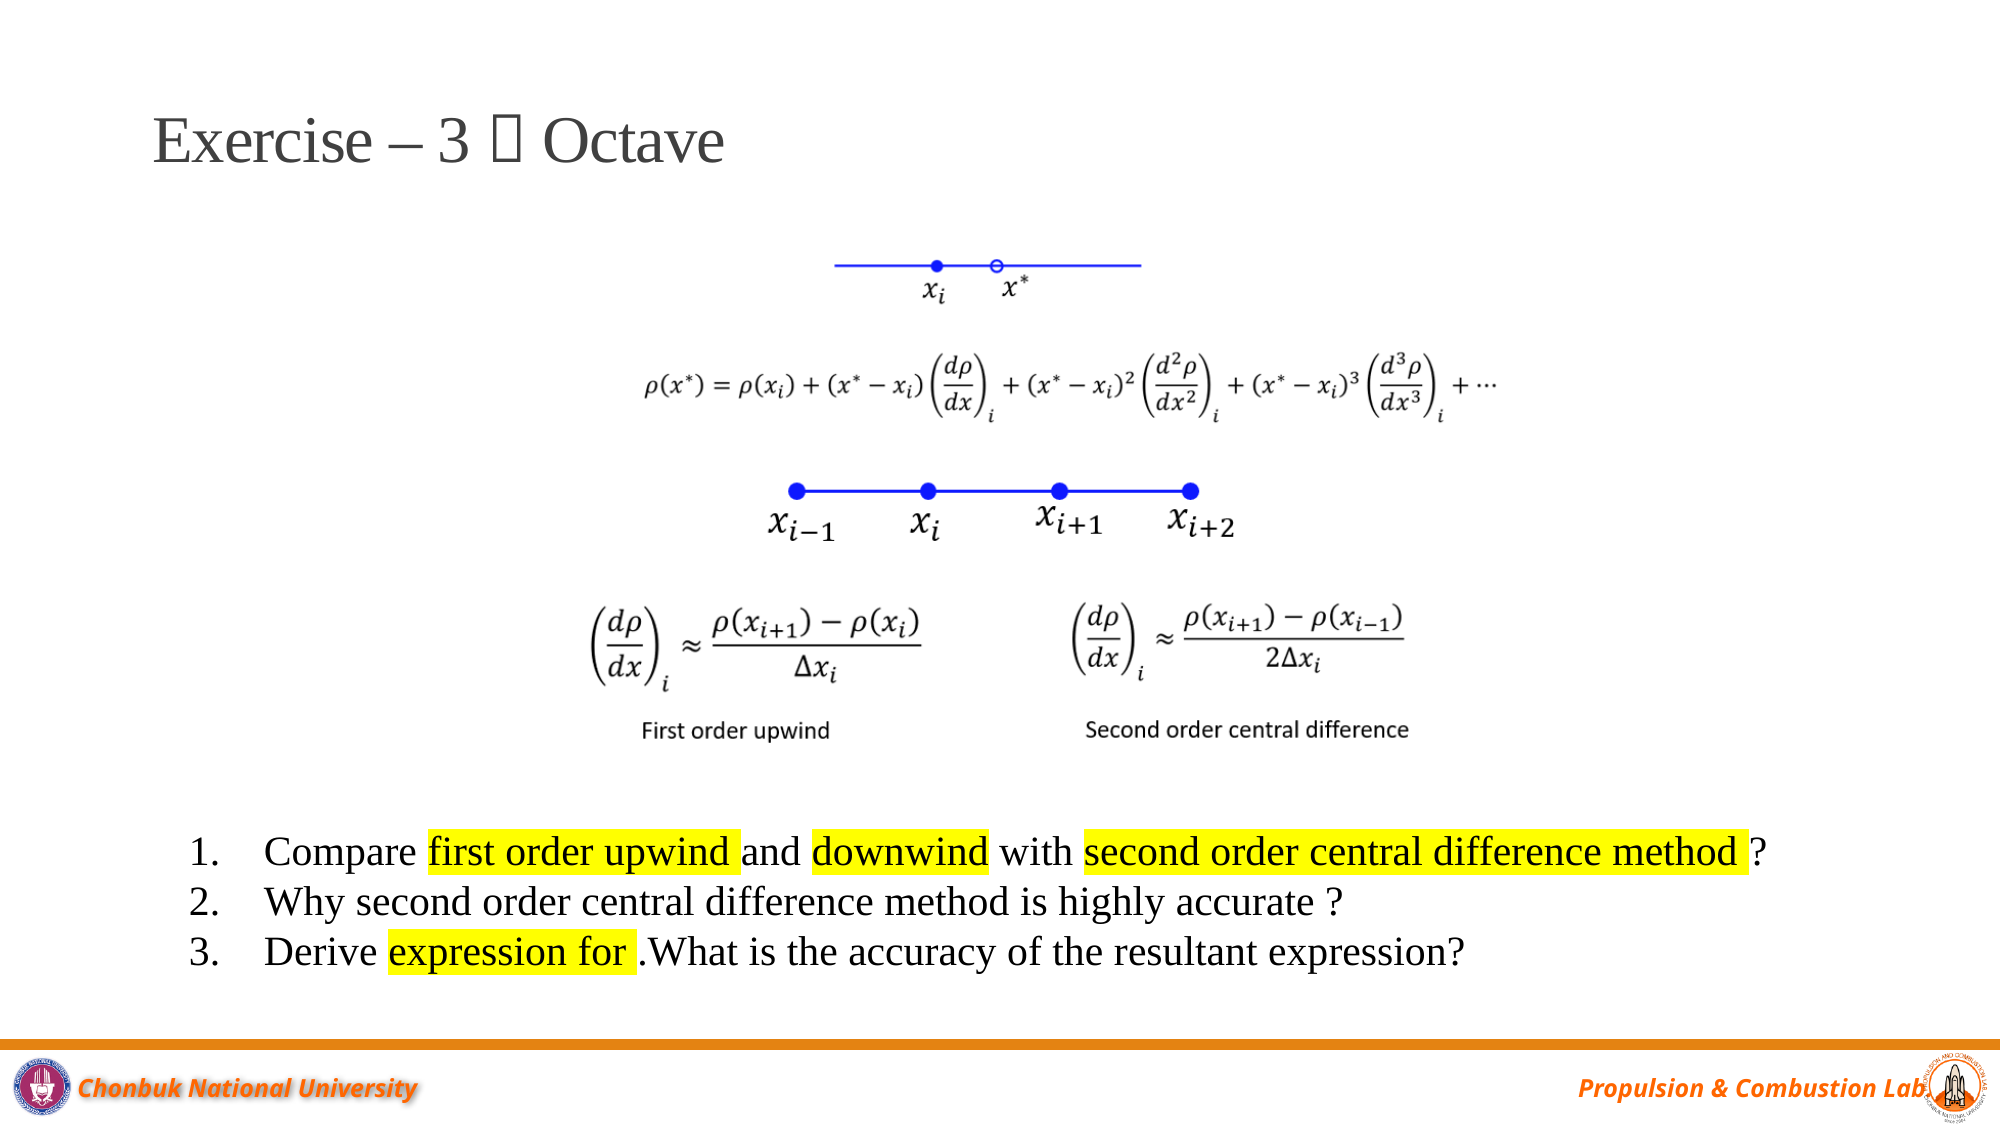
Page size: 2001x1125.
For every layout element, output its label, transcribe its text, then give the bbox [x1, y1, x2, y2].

text_box Exercise – 3  Octave [137, 59, 1863, 184]
picture [1910, 1040, 1999, 1125]
picture [9, 1054, 74, 1119]
picture [549, 209, 1510, 752]
